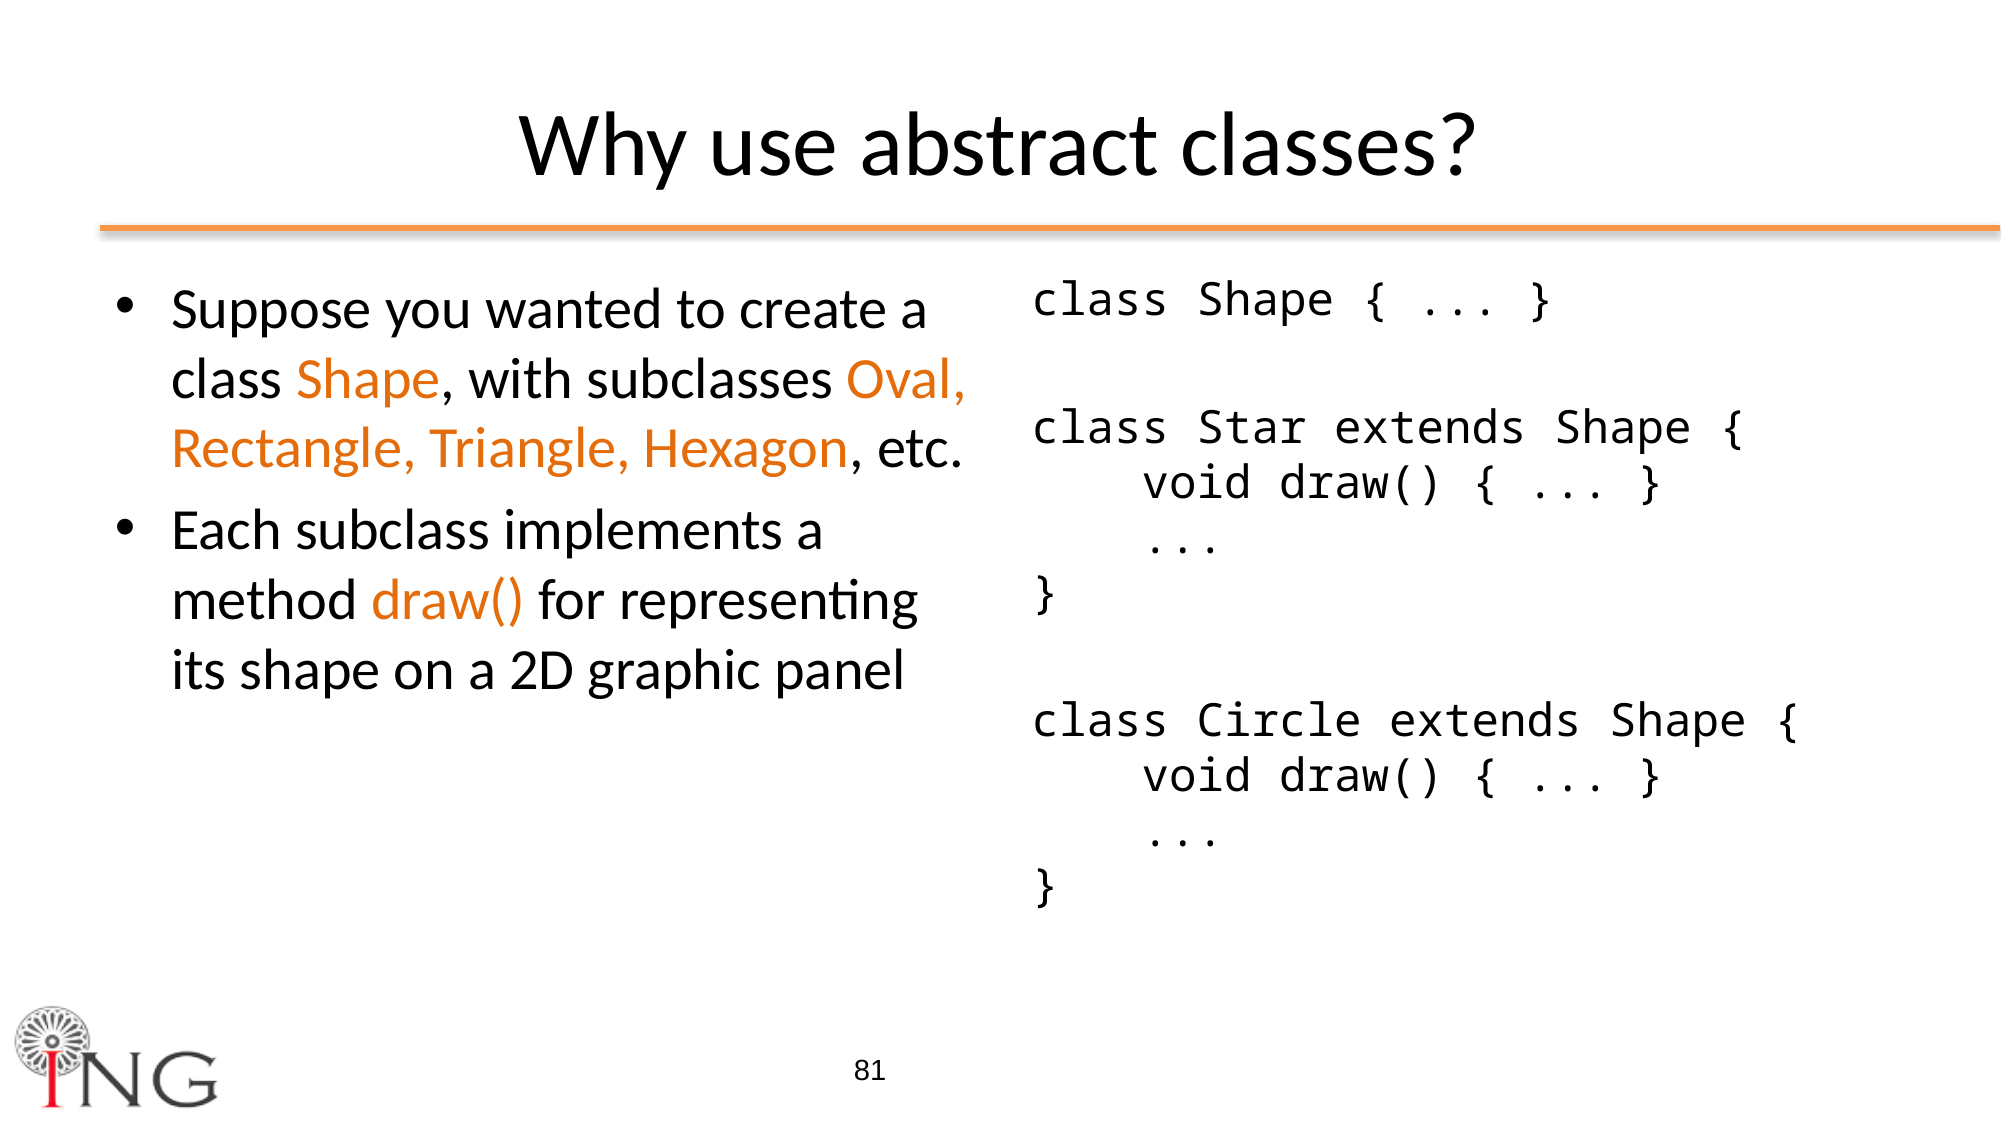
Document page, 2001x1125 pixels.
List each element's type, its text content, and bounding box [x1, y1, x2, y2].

title Why use abstract classes? [99, 45, 1900, 233]
list class Shape { ... } class Star extends Shape { void draw() { ... } ... } class Circle extends Shape { void draw() { ... } ... } [1016, 262, 1900, 1005]
list Suppose you wanted to create a class Shape, with subclasses Oval, Rectangle, Triangle, Hexagon, etc. Each subclass implements a method draw() for representing its shape on a 2D graphic panel [99, 262, 984, 1005]
picture [0, 987, 244, 1125]
slide_number 81 [839, 1043, 1900, 1104]
